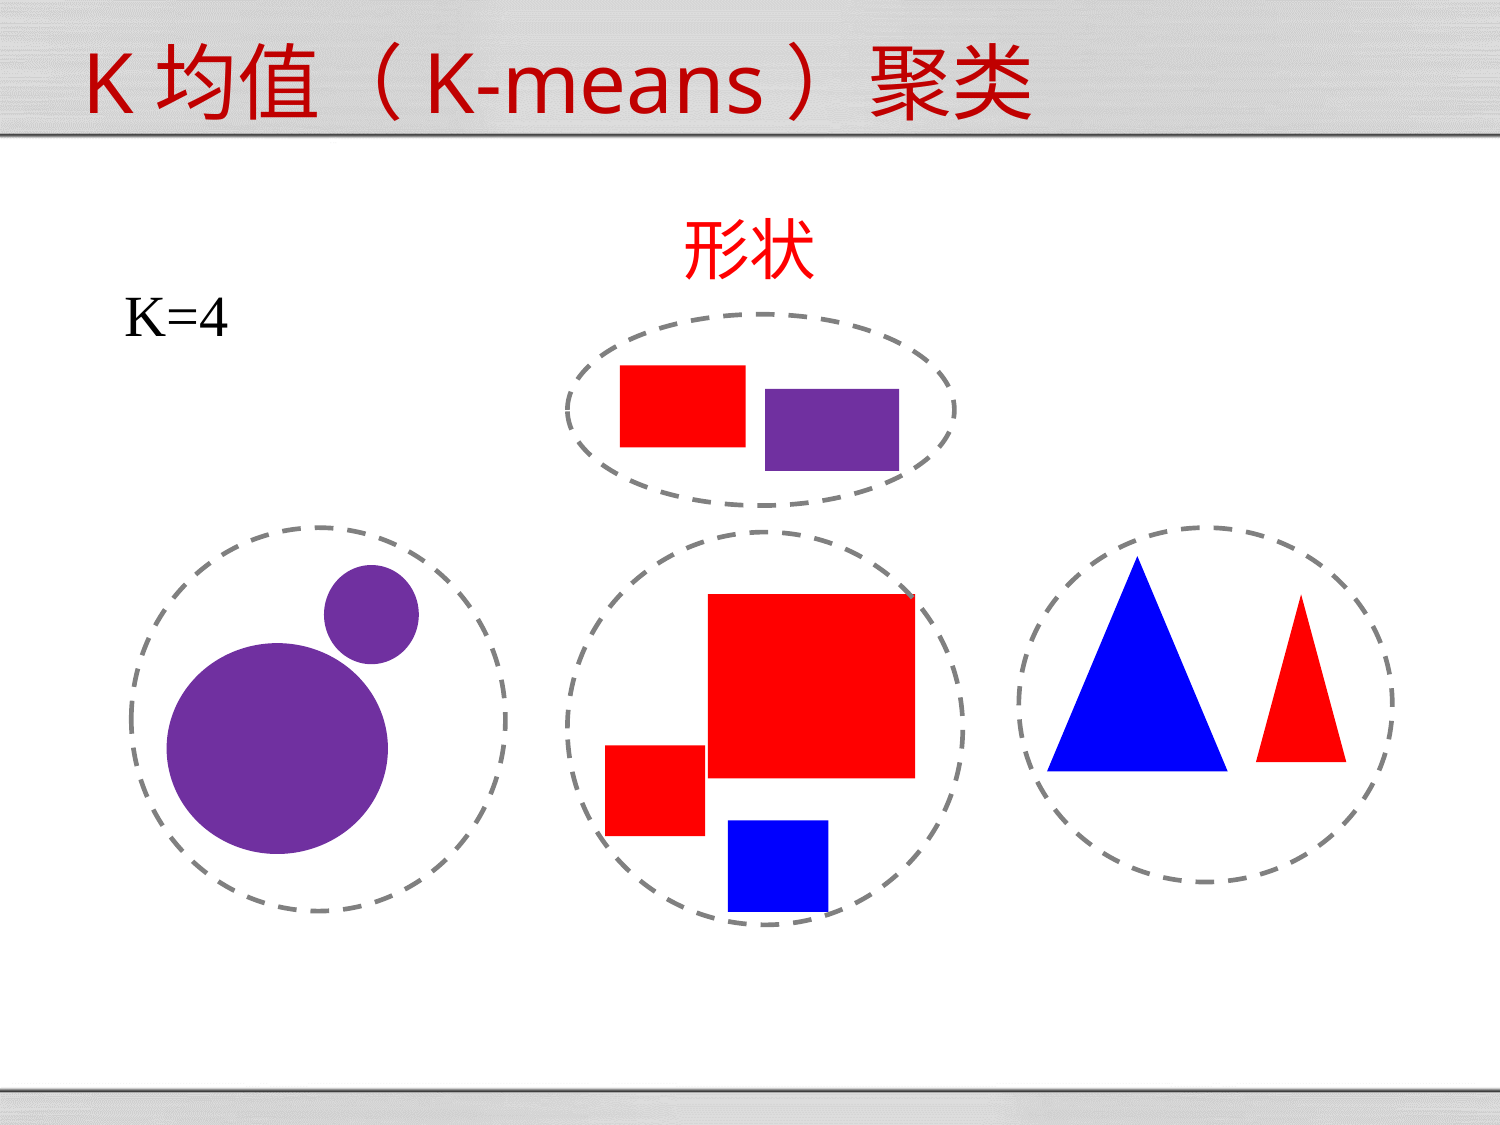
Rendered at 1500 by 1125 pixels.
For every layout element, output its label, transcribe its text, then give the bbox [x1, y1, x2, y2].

picture [0, 0, 1500, 1125]
text_box 形状 [668, 200, 832, 296]
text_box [567, 313, 955, 506]
text_box K均值（K-means）聚类 [67, 24, 1300, 133]
text_box K=4 [110, 270, 350, 356]
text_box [1018, 527, 1393, 883]
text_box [567, 531, 963, 926]
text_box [131, 527, 506, 912]
